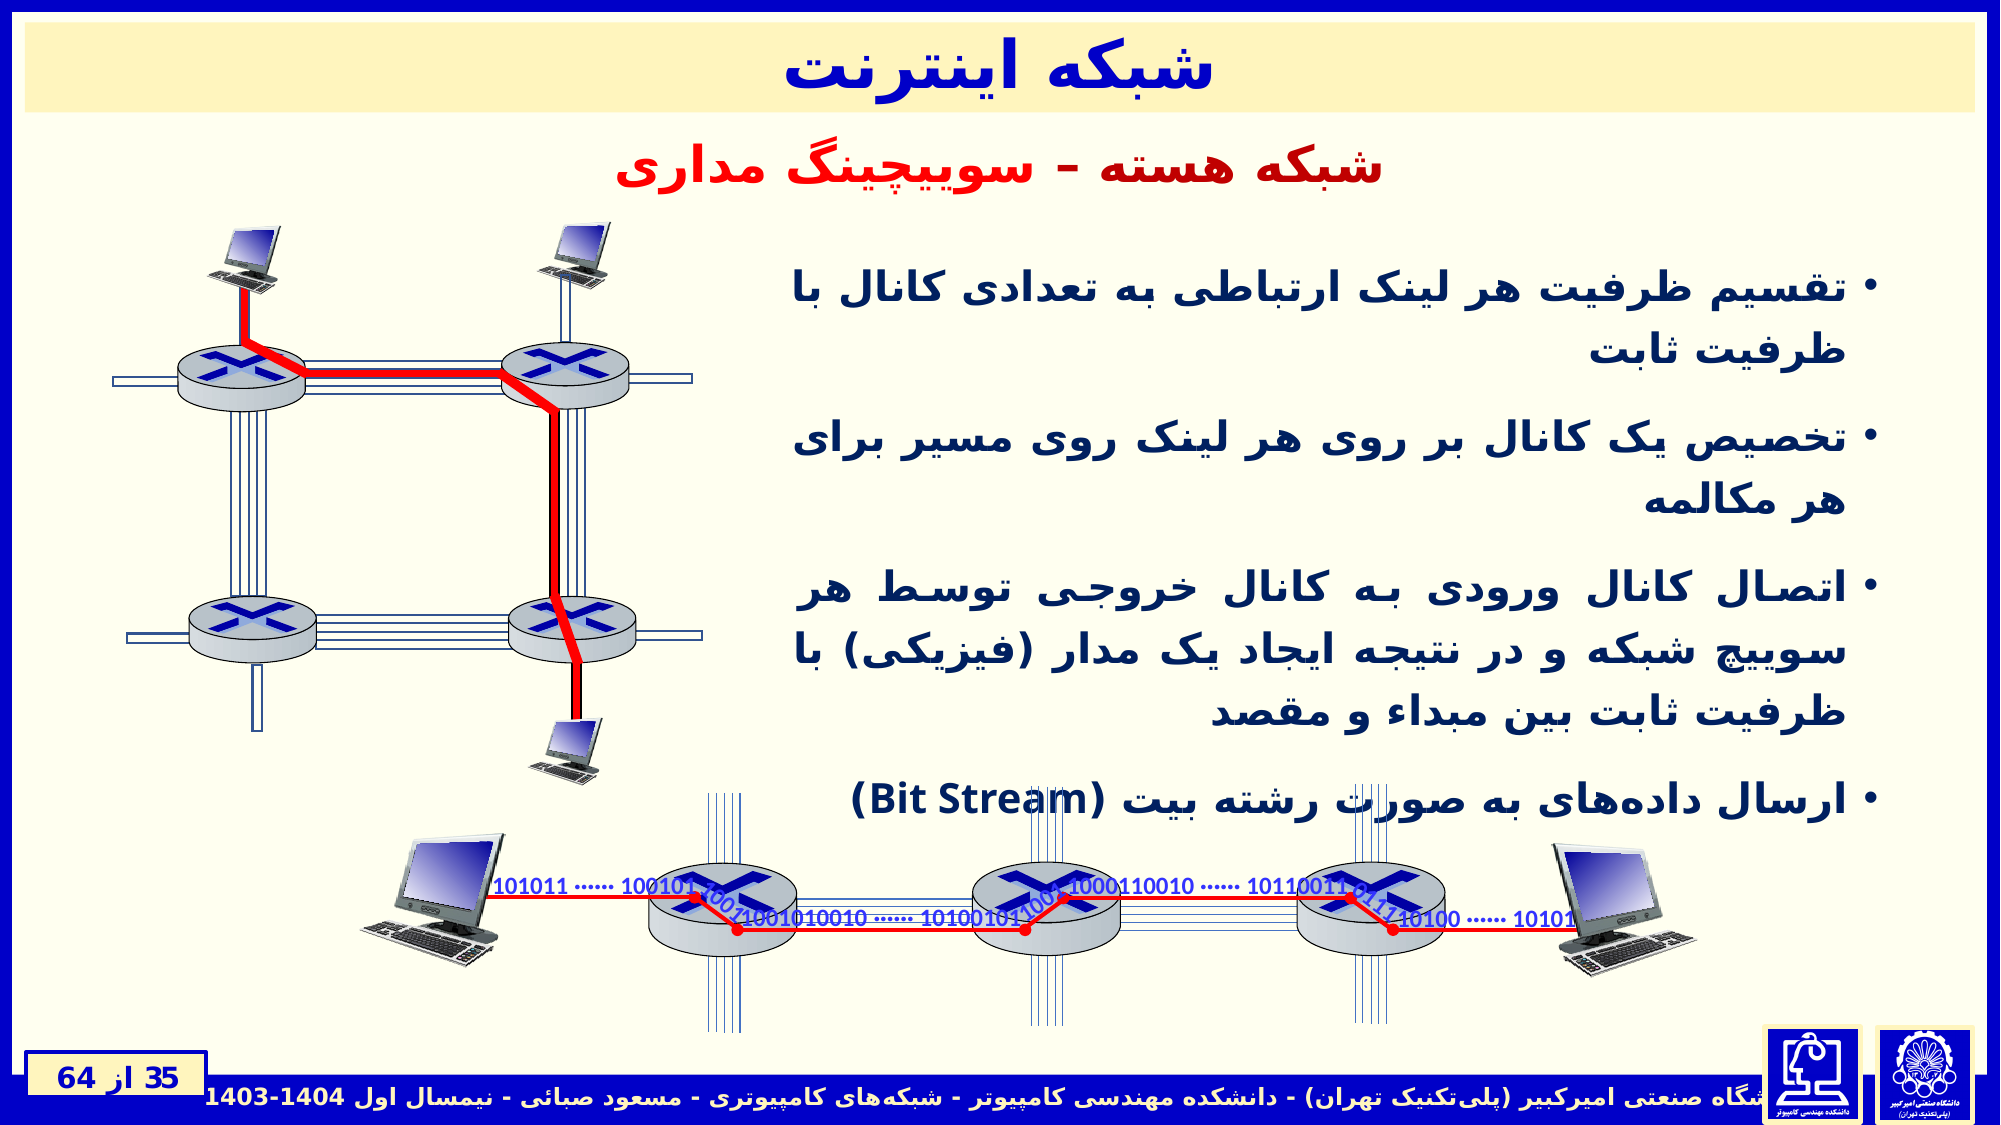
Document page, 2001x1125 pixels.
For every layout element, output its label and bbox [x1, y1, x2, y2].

text_box [0, 0, 2000, 1125]
